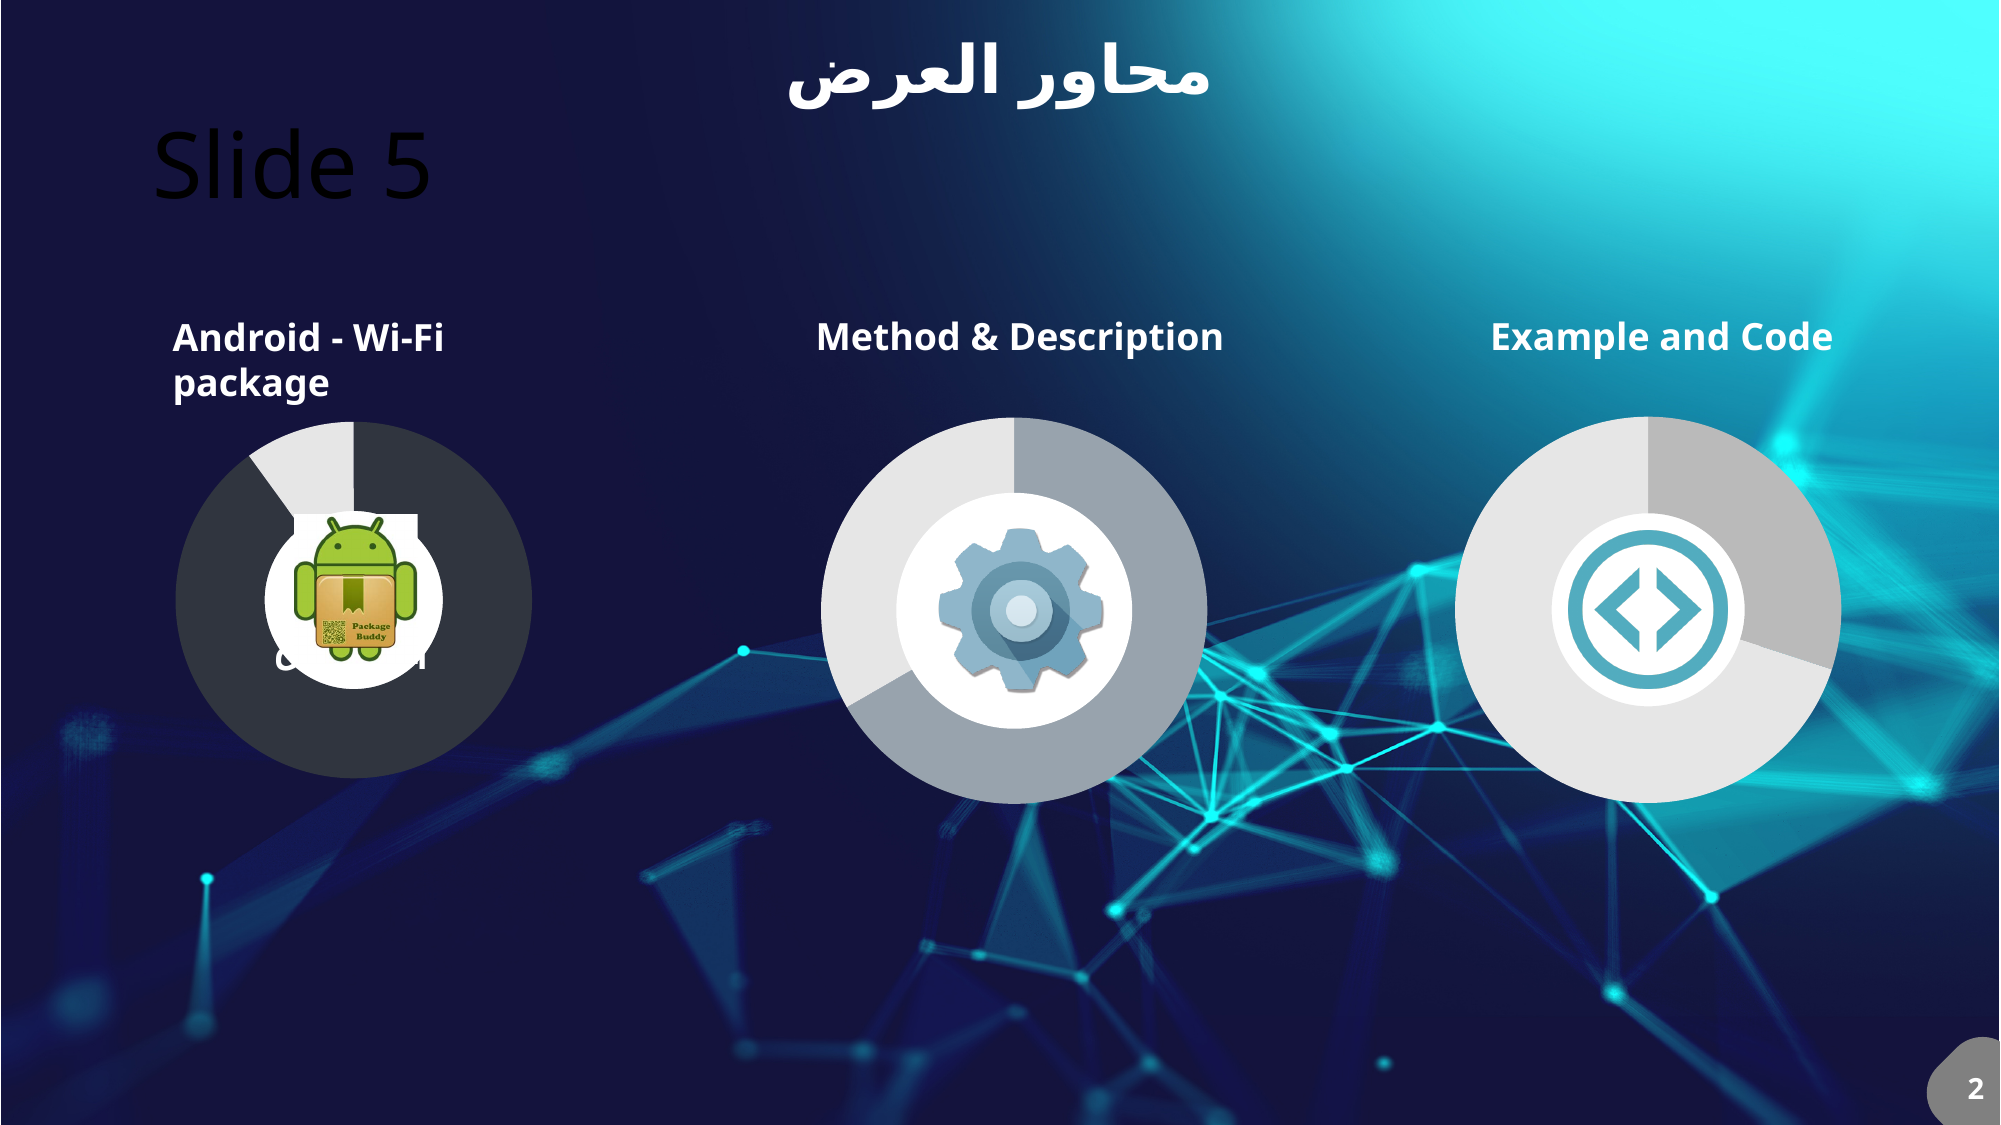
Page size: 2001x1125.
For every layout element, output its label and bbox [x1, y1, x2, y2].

text_box [1346, 408, 1951, 812]
text_box [712, 409, 1317, 812]
picture [1, 0, 1999, 1125]
text_box [49, 405, 654, 808]
